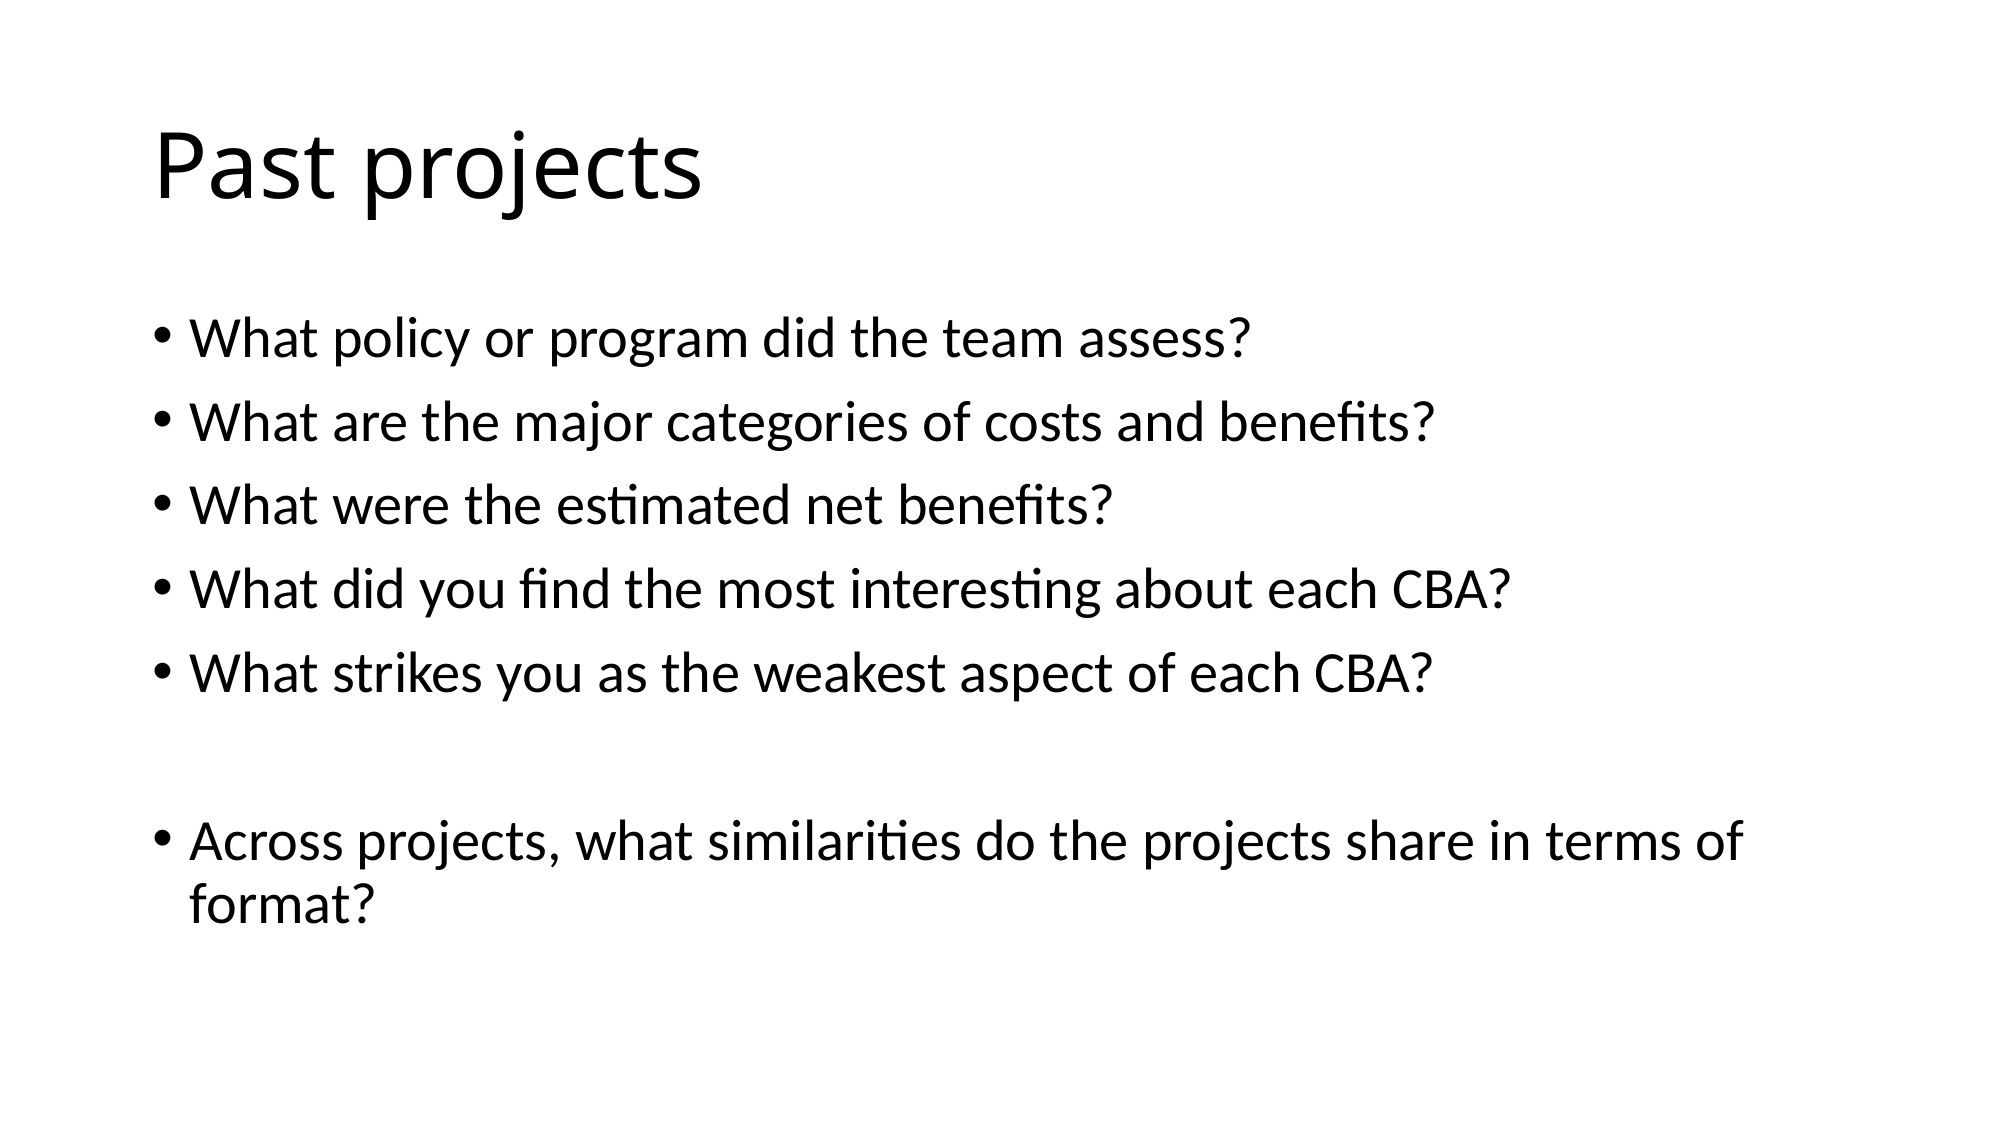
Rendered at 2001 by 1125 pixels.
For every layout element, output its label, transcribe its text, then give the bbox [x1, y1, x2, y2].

title Past projects [137, 59, 1863, 278]
list What policy or program did the team assess? What are the major categories of costs and benefits? What were the estimated net benefits? What did you find the most interesting about each CBA? What strikes you as the weakest aspect of each CBA? Across projects, what similarities do the projects share in terms of format? [137, 299, 1863, 1014]
